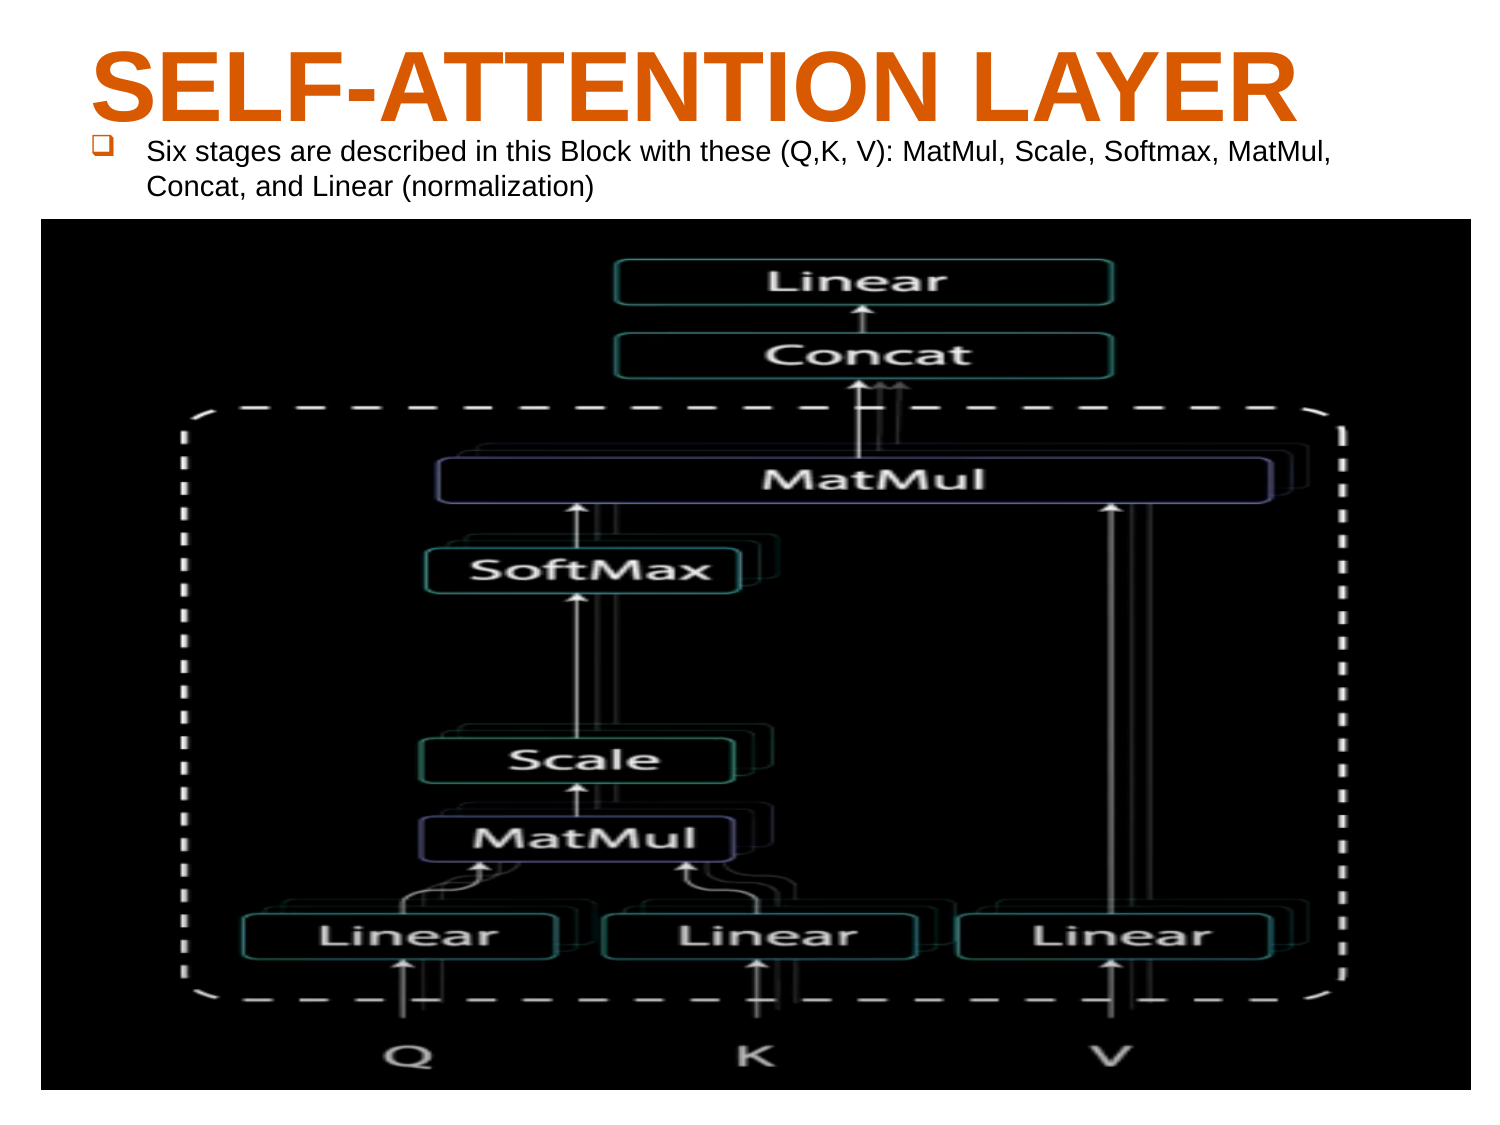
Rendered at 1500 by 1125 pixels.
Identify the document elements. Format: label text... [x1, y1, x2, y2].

picture [0, 0, 1500, 1125]
list Six stages are described in this Block with these (Q,K, V): MatMul, Scale, Softmax, MatMul, Concat, and Linear (normalization) [75, 125, 1425, 218]
title SELF-ATTENTION LAYER [75, 37, 1425, 125]
